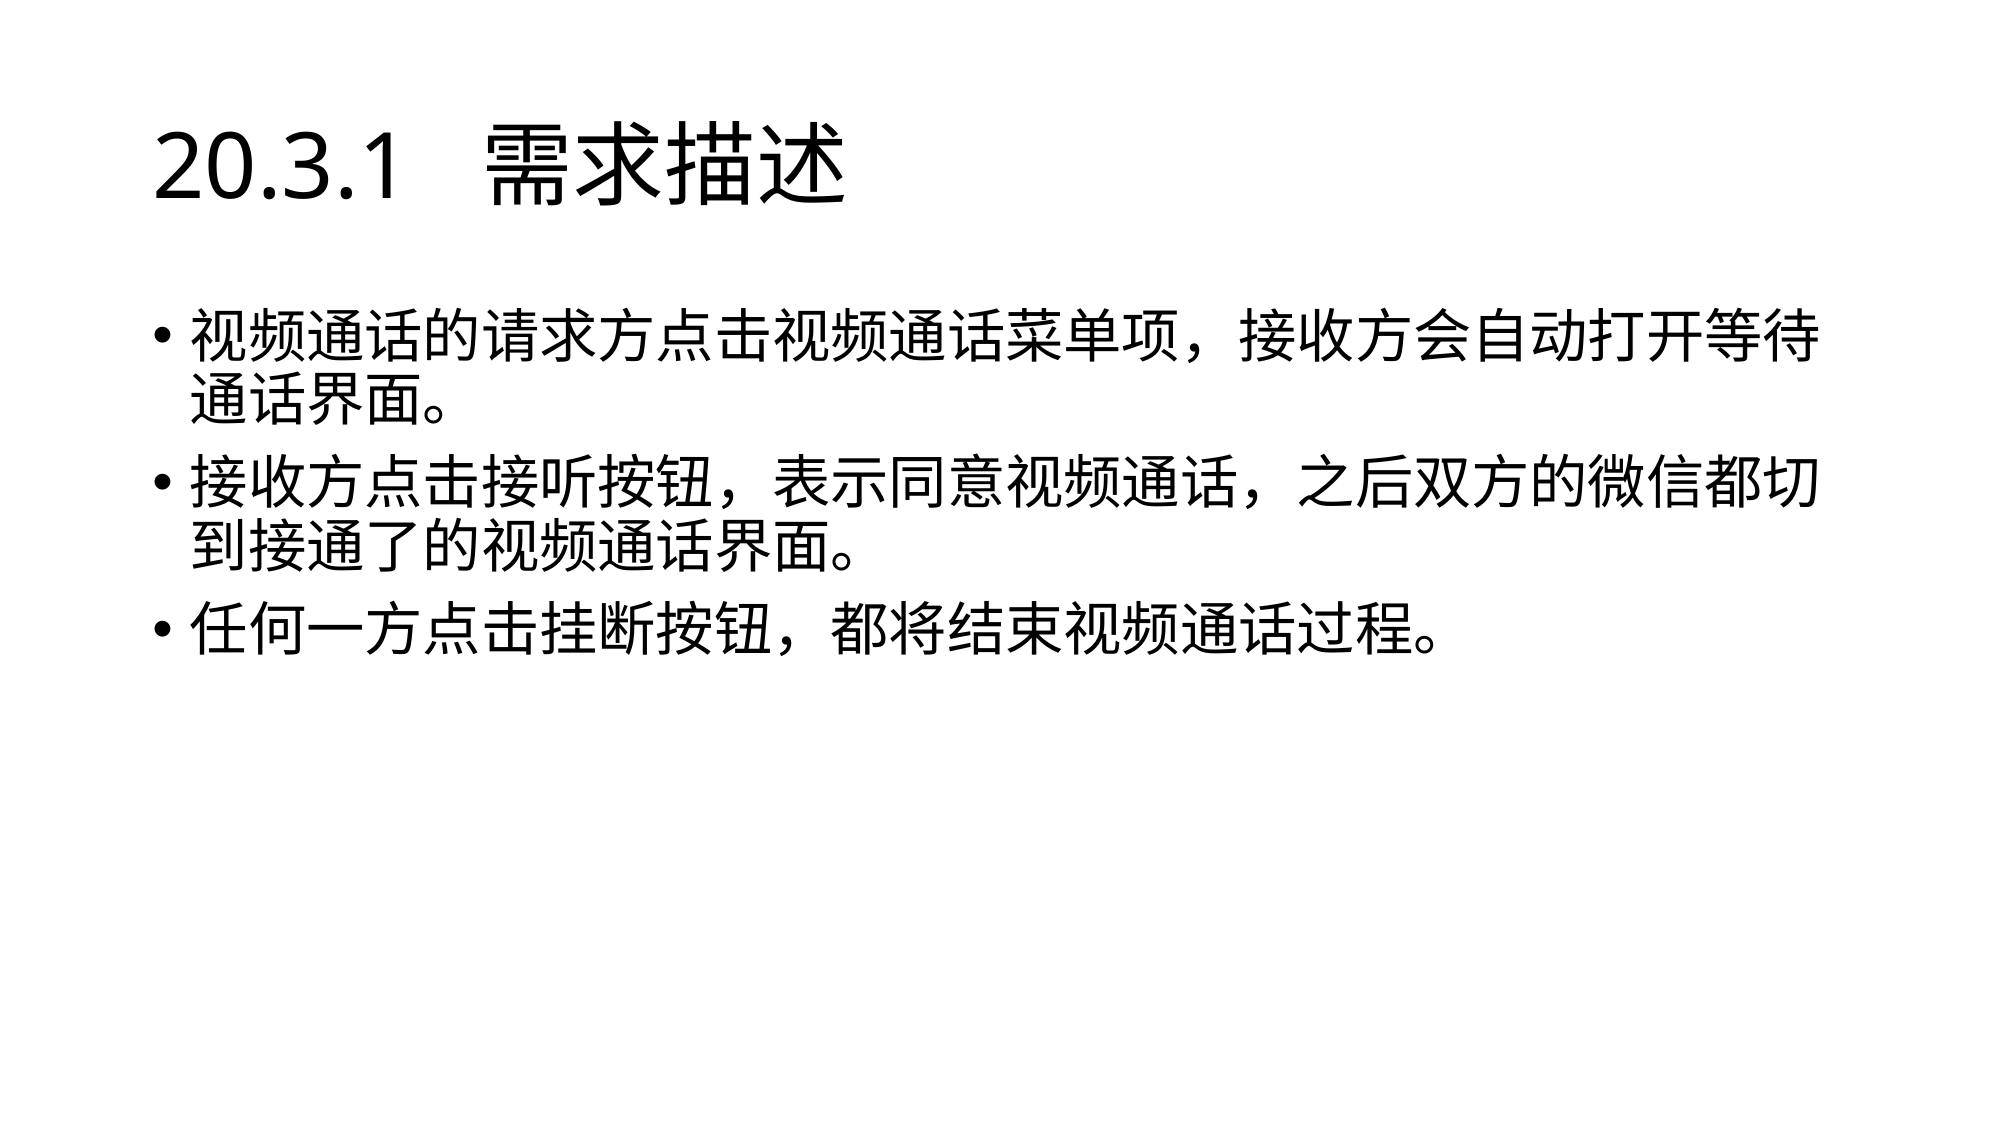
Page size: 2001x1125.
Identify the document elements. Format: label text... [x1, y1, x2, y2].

title 20.3.1 需求描述 [137, 59, 1863, 278]
list 视频通话的请求方点击视频通话菜单项，接收方会自动打开等待通话界面。 接收方点击接听按钮，表示同意视频通话，之后双方的微信都切到接通了的视频通话界面。 任何一方点击挂断按钮，都将结束视频通话过程。 [137, 299, 1863, 1014]
